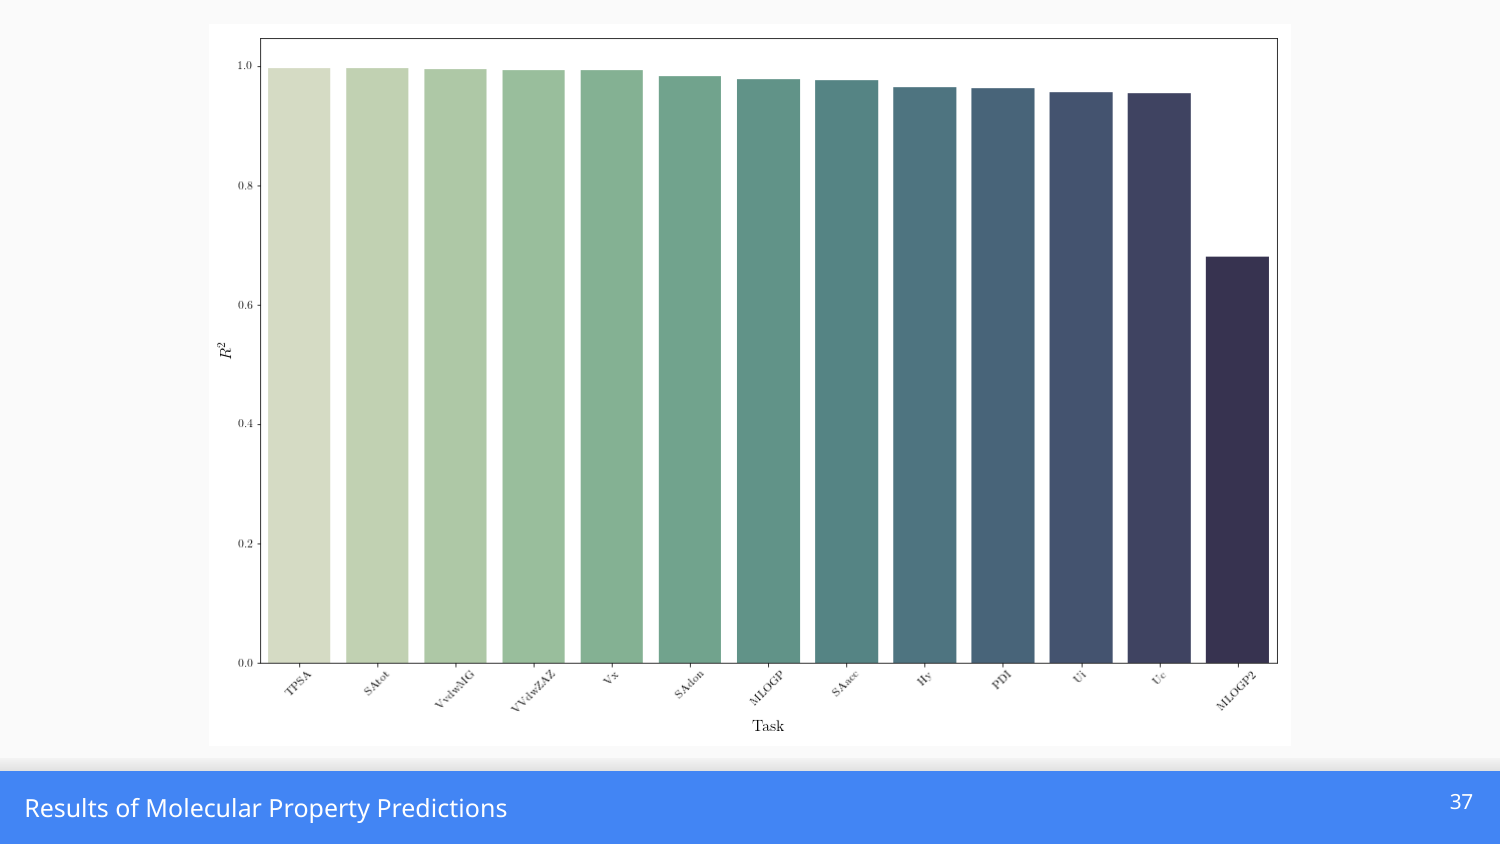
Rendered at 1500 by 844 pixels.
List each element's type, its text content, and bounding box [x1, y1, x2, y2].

picture [209, 24, 1291, 746]
slide_number ‹#› [1398, 770, 1489, 835]
list Results of Molecular Property Predictions [9, 770, 1385, 844]
